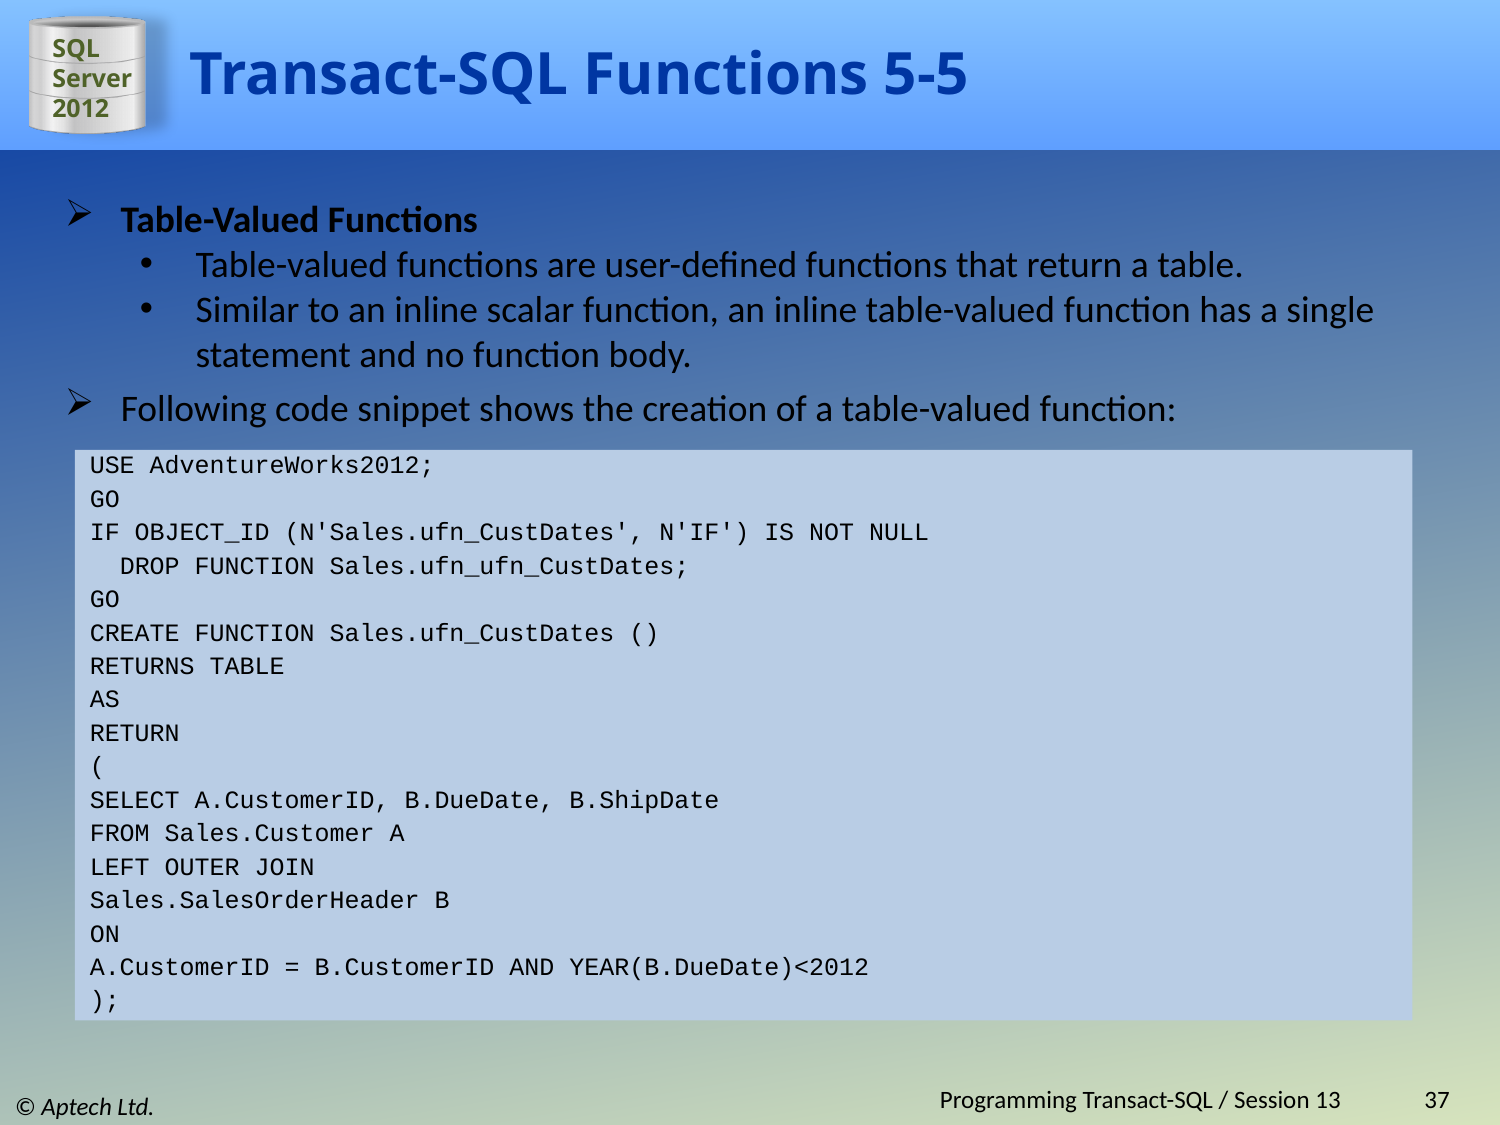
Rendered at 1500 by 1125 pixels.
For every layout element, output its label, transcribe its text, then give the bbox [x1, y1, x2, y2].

slide_number 37 [1363, 1084, 1465, 1113]
title Transact-SQL Functions 5-5 [174, 37, 1426, 106]
text_box Table-Valued Functions Table-valued functions are user-defined functions that return a table. Similar to an inline scalar function, an inline table-valued function has a single statement and no function body. [49, 187, 1400, 383]
picture [24, 0, 150, 150]
footer Programming Transact-SQL / Session 13 [375, 1084, 1363, 1113]
text_box USE AdventureWorks2012; GO IF OBJECT_ID (N'Sales.ufn_CustDates', N'IF') IS NOT NULL DROP FUNCTION Sales.ufn_ufn_CustDates; GO CREATE FUNCTION Sales.ufn_CustDates () RETURNS TABLE AS RETURN ( SELECT A.CustomerID, B.DueDate, B.ShipDate FROM Sales.Customer A LEFT OUTER JOIN Sales.SalesOrderHeader B ON A.CustomerID = B.CustomerID AND YEAR(B.DueDate)<2012 ); [74, 449, 1413, 1021]
text_box Following code snippet shows the creation of a table-valued function: [50, 376, 1275, 437]
